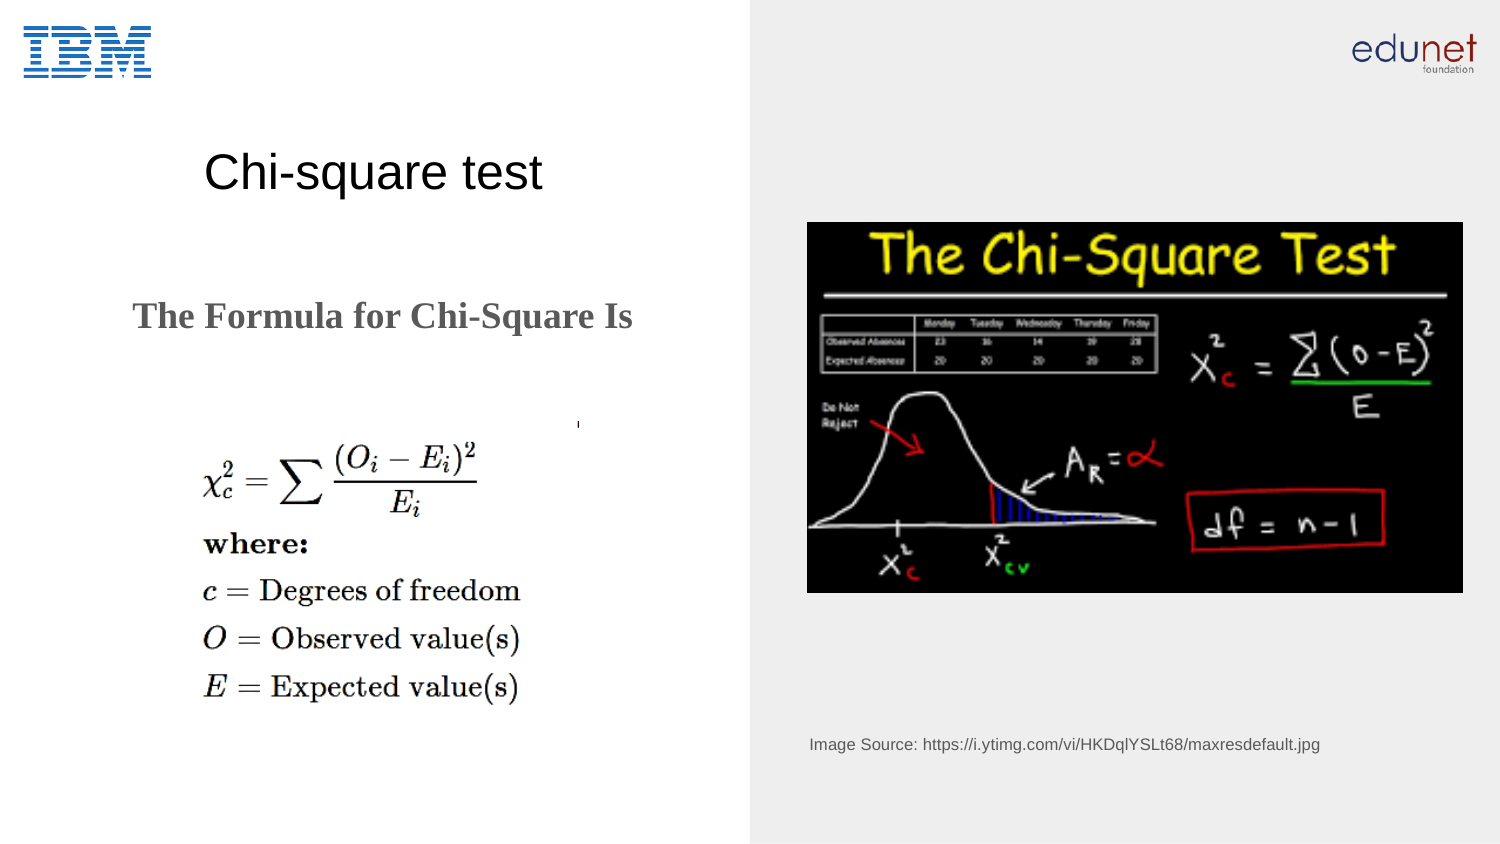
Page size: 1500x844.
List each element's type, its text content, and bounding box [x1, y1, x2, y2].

text_box Image Source: https://i.ytimg.com/vi/HKDqlYSLt68/maxresdefault.jpg [794, 726, 1500, 761]
subtitle The Formula for Chi-Square Is [41, 257, 706, 363]
picture [1350, 26, 1480, 78]
picture [807, 222, 1463, 594]
picture [102, 421, 580, 723]
picture [23, 26, 151, 78]
title Chi-square test [41, 117, 706, 223]
